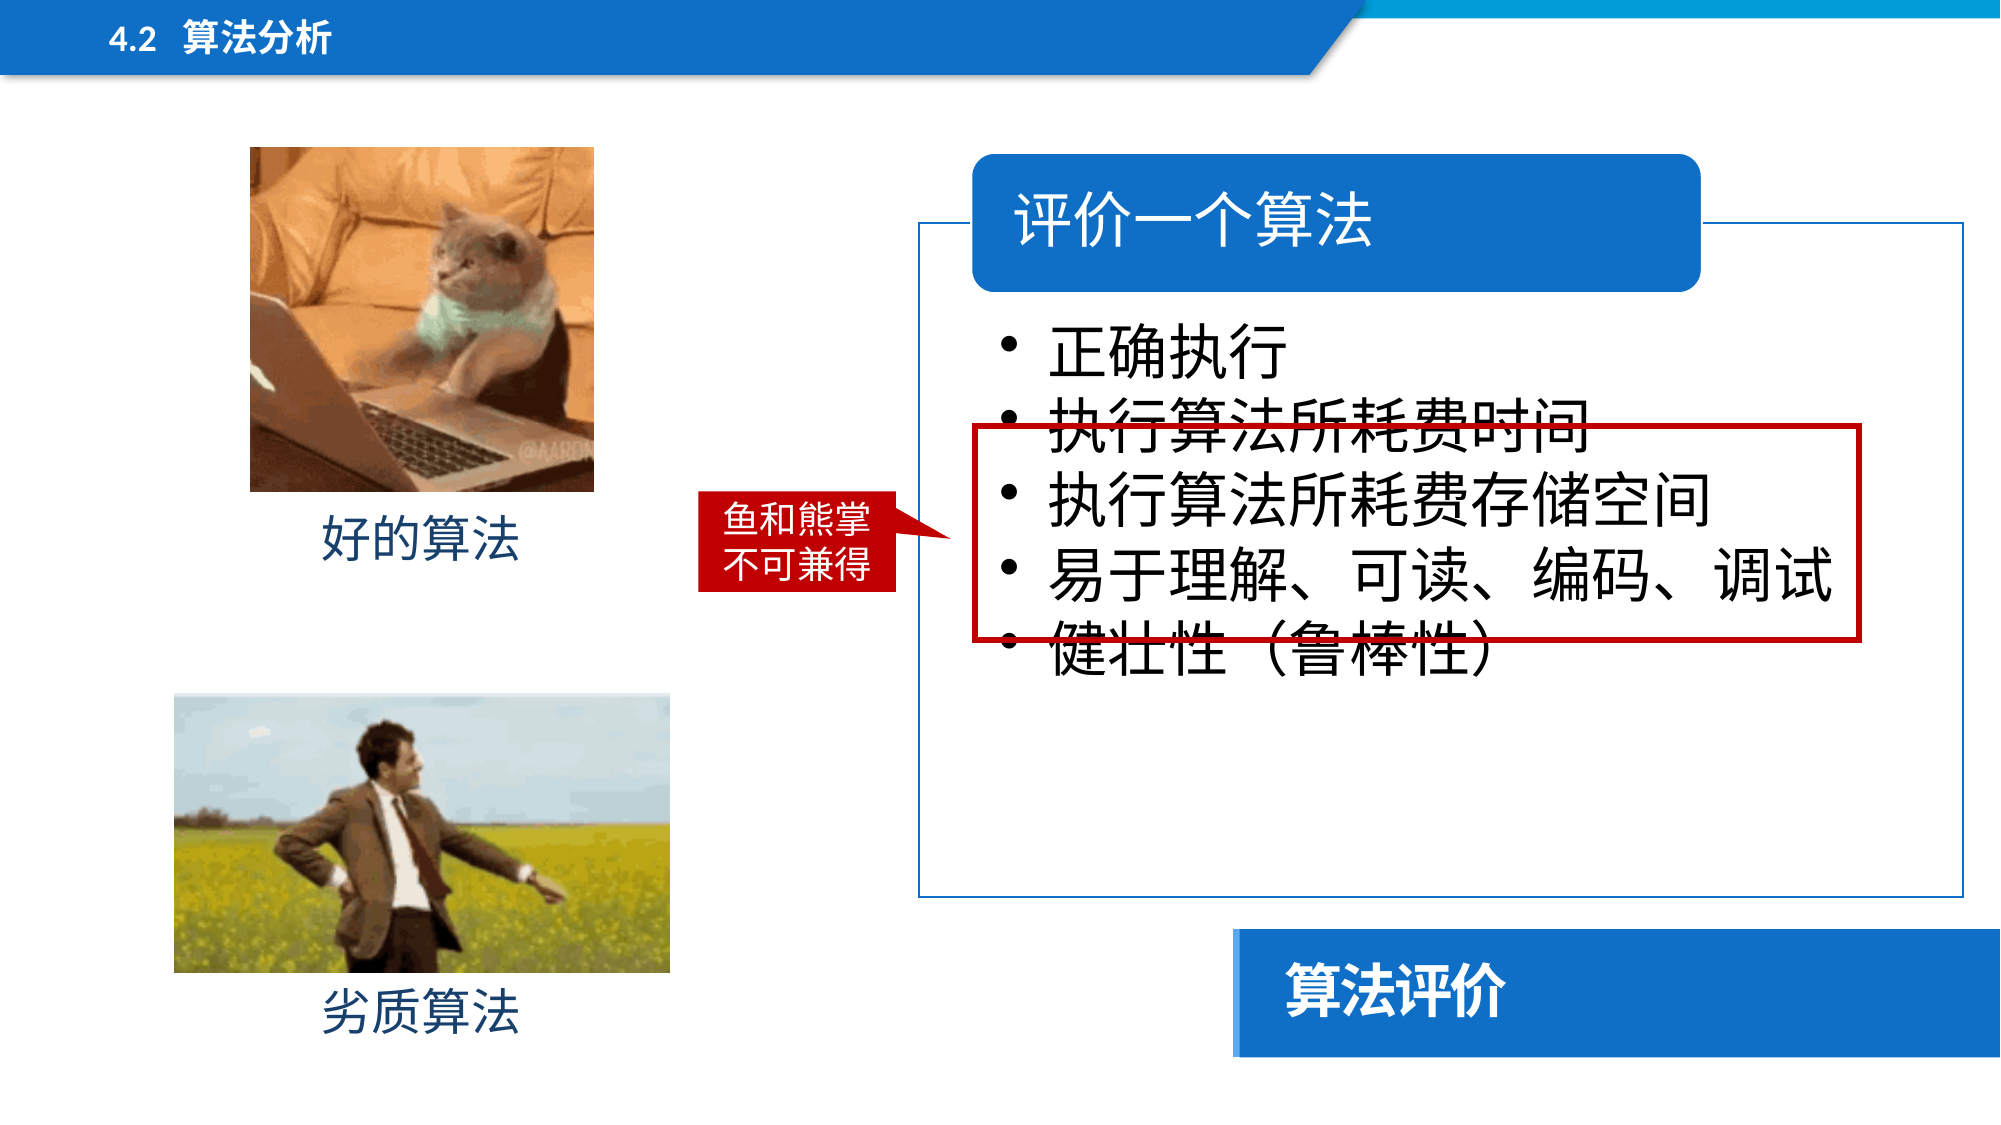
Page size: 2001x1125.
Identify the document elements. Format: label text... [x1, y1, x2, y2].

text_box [919, 145, 1963, 906]
text_box 鱼和熊掌不可兼得 [697, 490, 919, 593]
list 4.2 算法分析 [93, 11, 1138, 68]
list 算法评价 [1239, 929, 2000, 1058]
text_box 劣质算法 [307, 974, 537, 1048]
text_box 好的算法 [307, 499, 537, 575]
picture [250, 147, 594, 492]
picture [173, 693, 670, 974]
